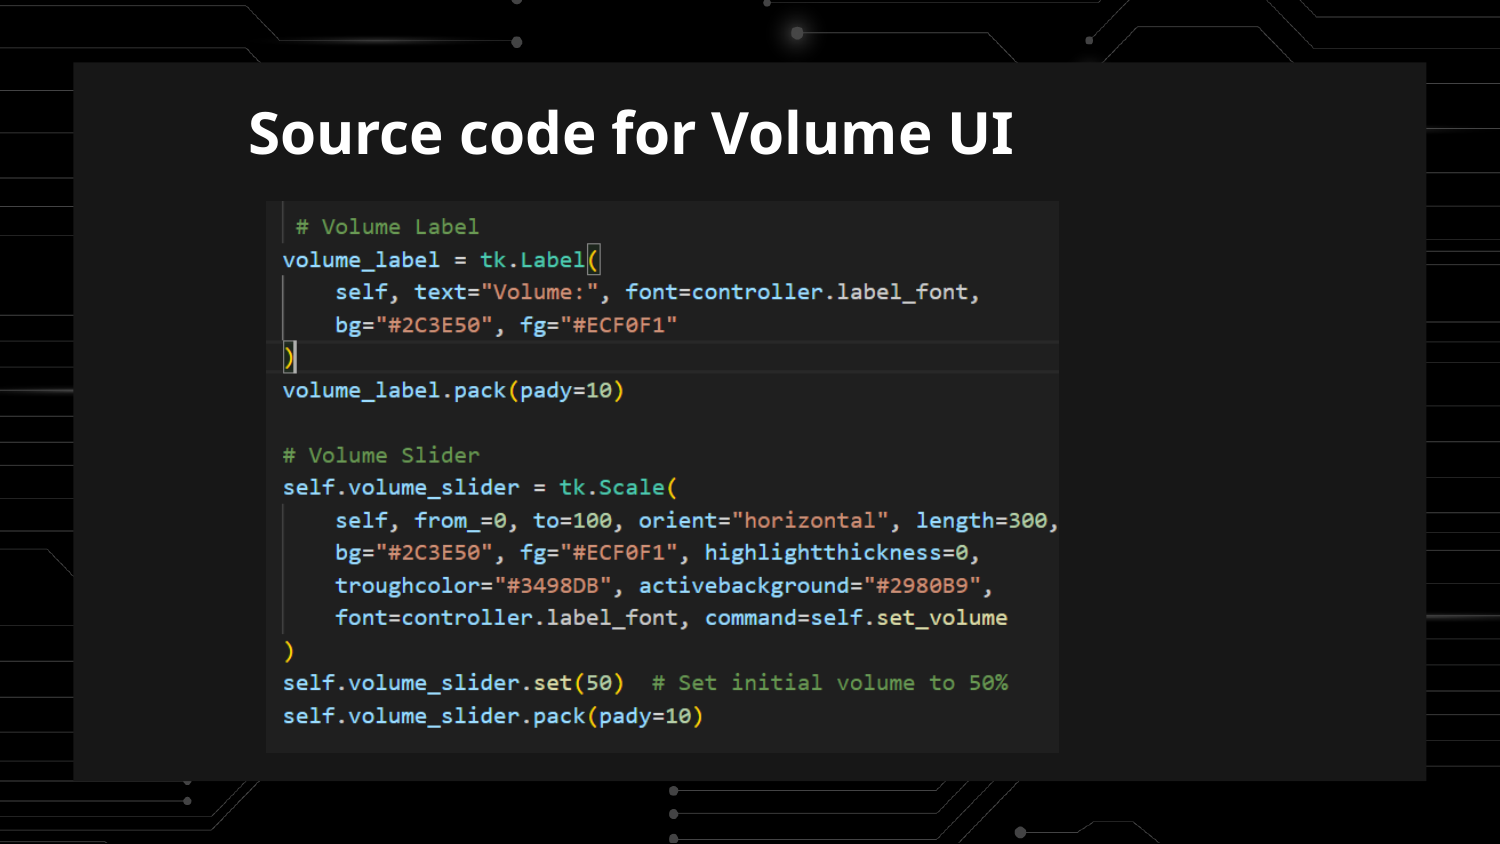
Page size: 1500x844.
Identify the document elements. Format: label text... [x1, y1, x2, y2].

picture [0, 0, 1500, 843]
title Source code for Volume UI [233, 92, 1068, 182]
